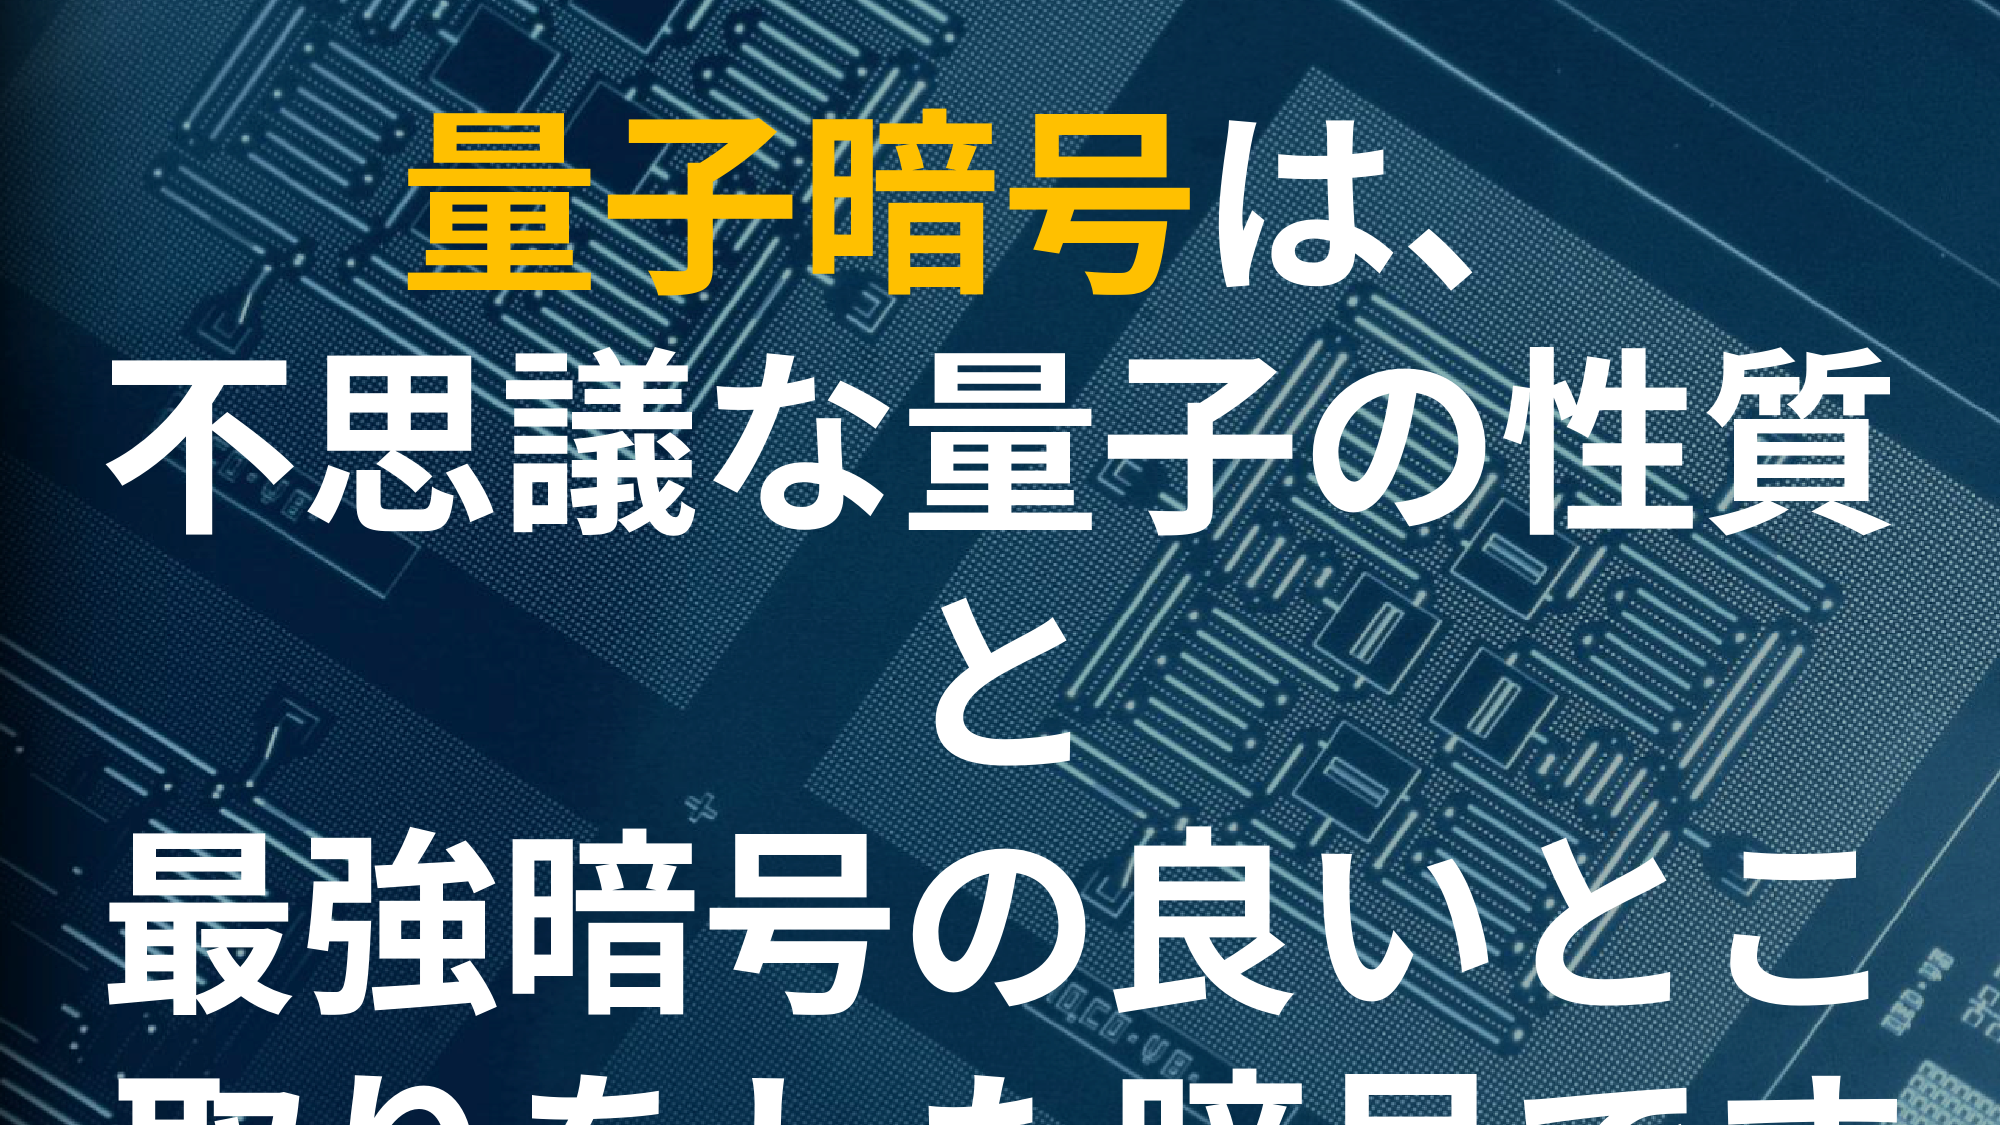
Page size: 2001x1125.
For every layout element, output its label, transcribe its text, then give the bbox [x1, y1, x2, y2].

text_box [0, 0, 2000, 70]
text_box 量子暗号は、 不思議な量子の性質と 最強暗号の良いとこ取りをした暗号です。 [0, 70, 2000, 1125]
